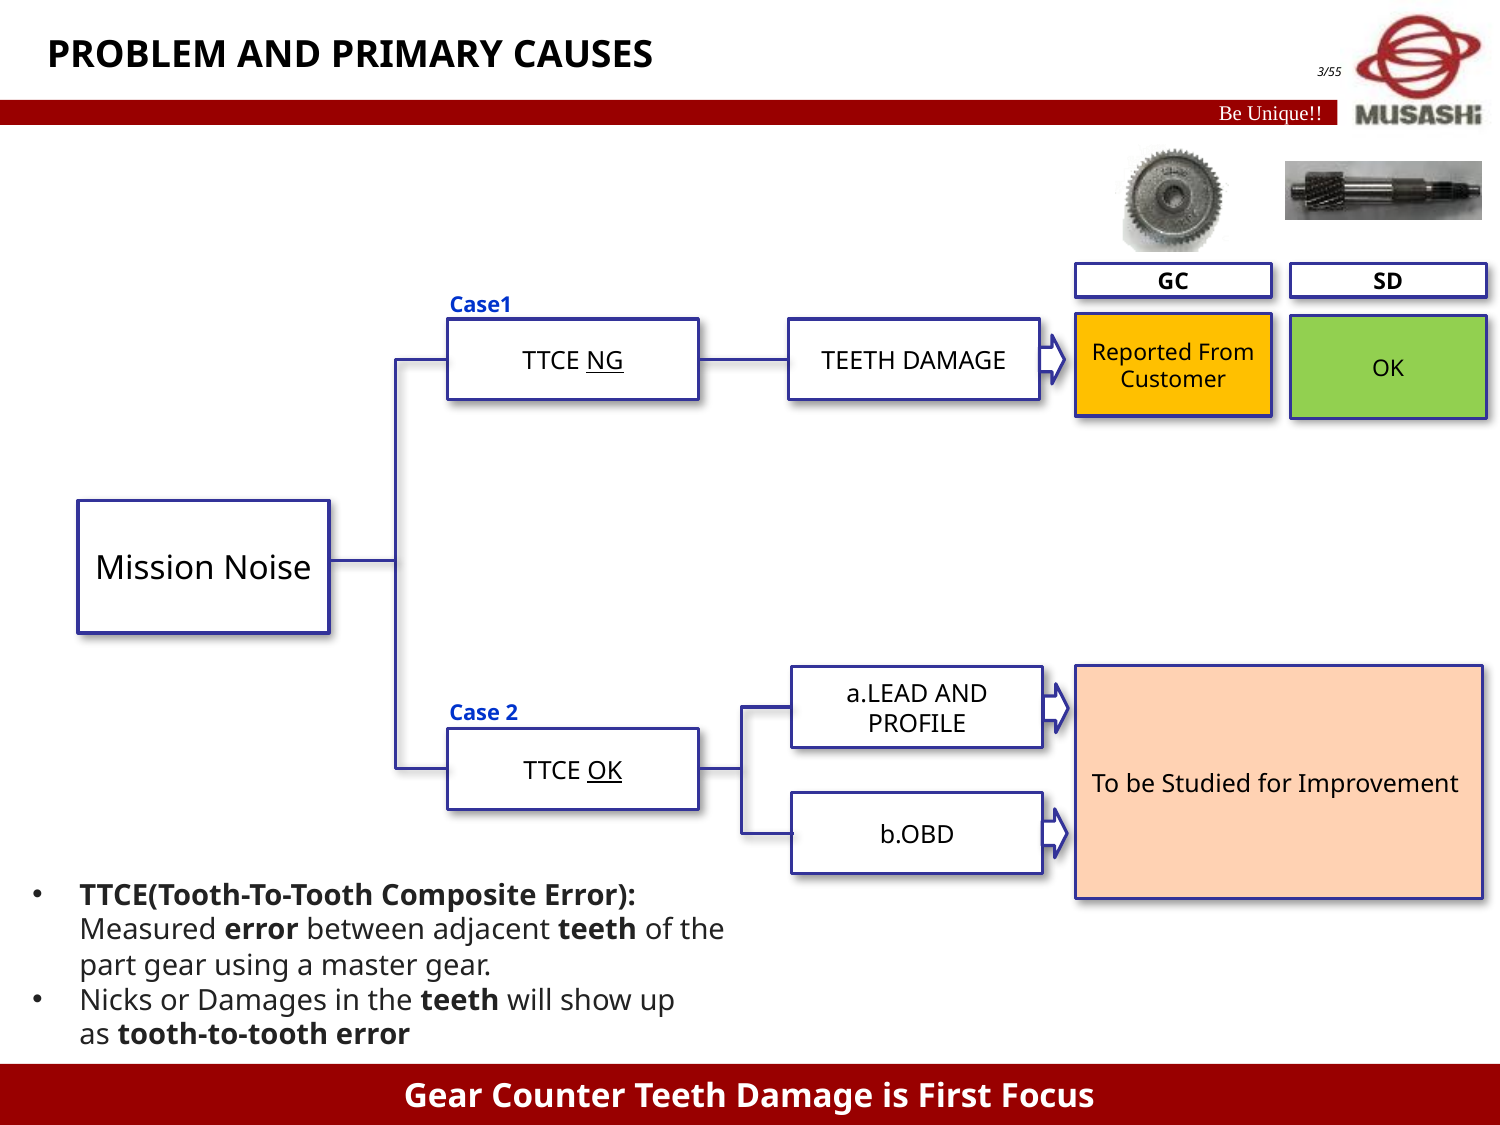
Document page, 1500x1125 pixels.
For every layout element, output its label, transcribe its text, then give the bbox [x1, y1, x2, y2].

text_box a.LEAD AND PROFILE [790, 665, 1045, 750]
text_box Reported From Customer [1073, 311, 1273, 418]
text_box Gear Counter Teeth Damage is First Focus [0, 1063, 1500, 1125]
text_box Mission Noise [76, 498, 331, 635]
picture [1285, 161, 1482, 220]
text_box [1040, 806, 1069, 860]
text_box SD [1288, 262, 1488, 299]
text_box To be Studied for Improvement [1073, 663, 1484, 901]
text_box OK [1288, 314, 1488, 420]
text_box TEETH DAMAGE [786, 317, 1042, 402]
picture [1114, 144, 1229, 253]
text_box TTCE(Tooth-To-Tooth Composite Error): Measured error between adjacent teeth of the part gear using a master gear. Nicks or Damages in the teeth will show up as tooth-to-tooth error [17, 868, 773, 1059]
text_box Case1 [434, 282, 588, 324]
text_box TTCE NG [445, 317, 701, 402]
text_box TTCE OK [445, 727, 701, 812]
text_box [1041, 681, 1071, 735]
text_box [739, 705, 794, 835]
text_box [1037, 332, 1067, 387]
text_box [393, 357, 448, 771]
text_box b.OBD [790, 791, 1045, 876]
text_box Case 2 [434, 691, 588, 733]
picture [1340, 0, 1498, 141]
text_box GC [1073, 262, 1273, 299]
text_box PROBLEM AND PRIMARY CAUSES [32, 22, 670, 83]
